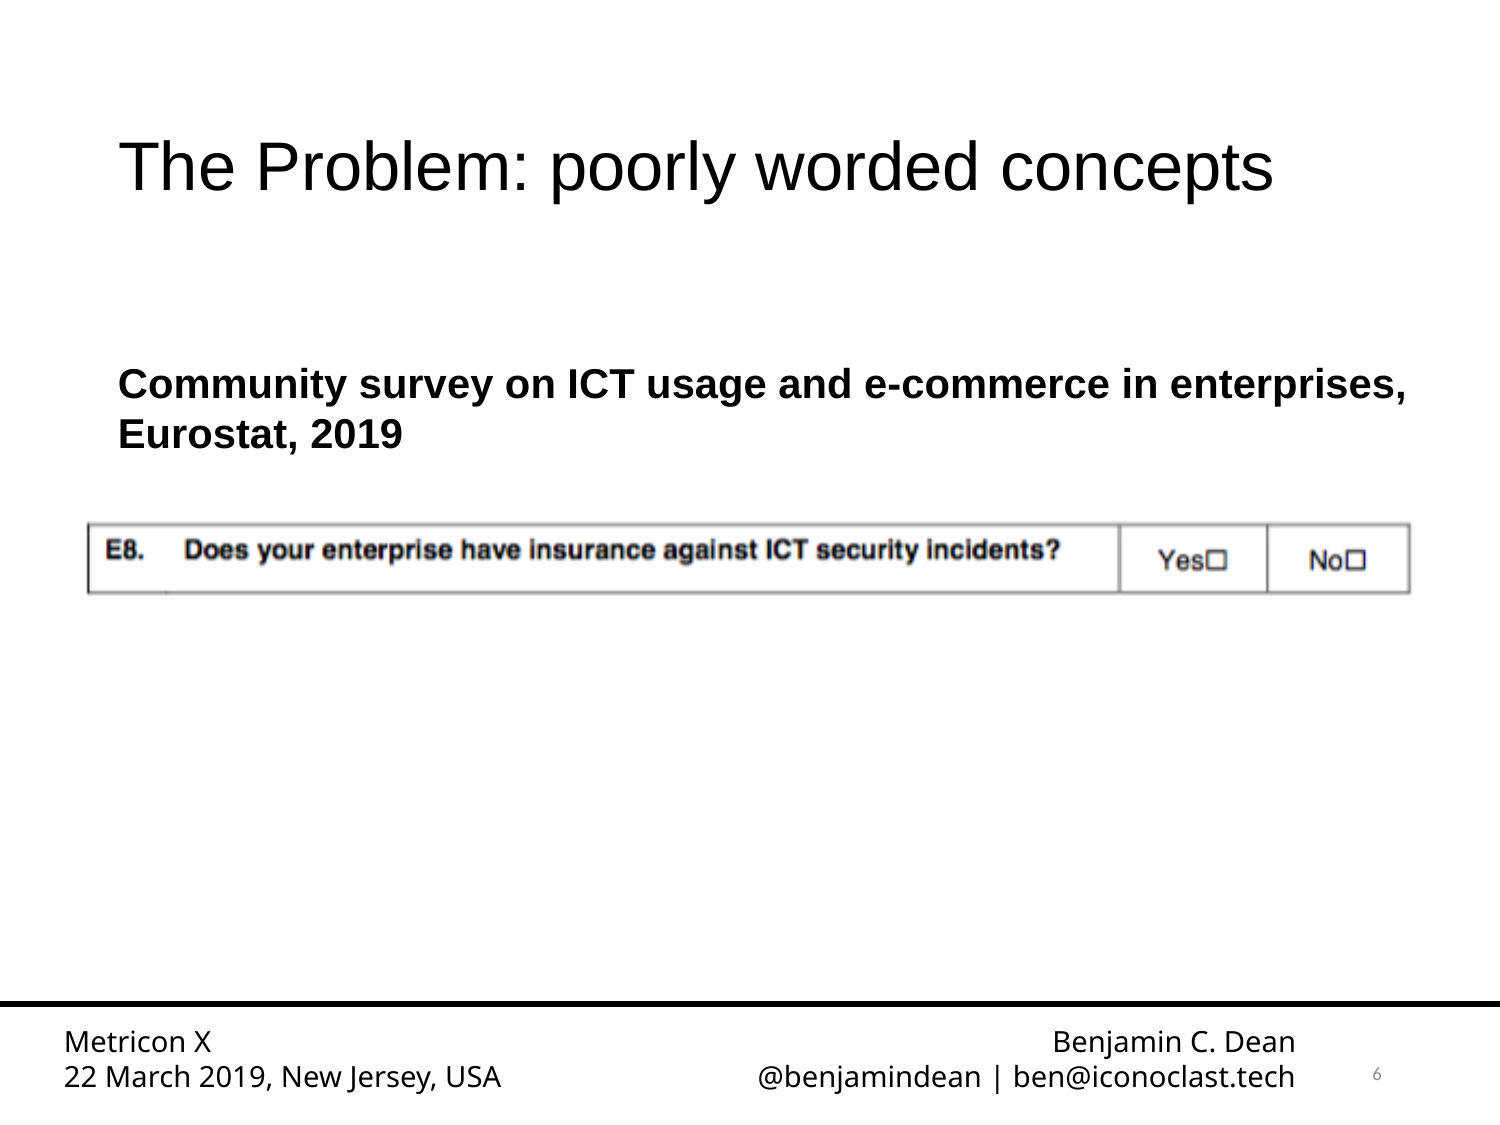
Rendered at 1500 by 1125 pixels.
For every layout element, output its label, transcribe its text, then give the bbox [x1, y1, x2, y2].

text_box Benjamin C. Dean @benjamindean | ben@iconoclast.tech [742, 1015, 1311, 1101]
text_box Community survey on ICT usage and e-commerce in enterprises, Eurostat, 2019 [103, 349, 1425, 465]
text_box Metricon X 22 March 2019, New Jersey, USA [49, 1015, 517, 1101]
picture [64, 509, 1433, 622]
title The Problem: poorly worded concepts [103, 59, 1397, 278]
slide_number 6 [1059, 1042, 1397, 1103]
